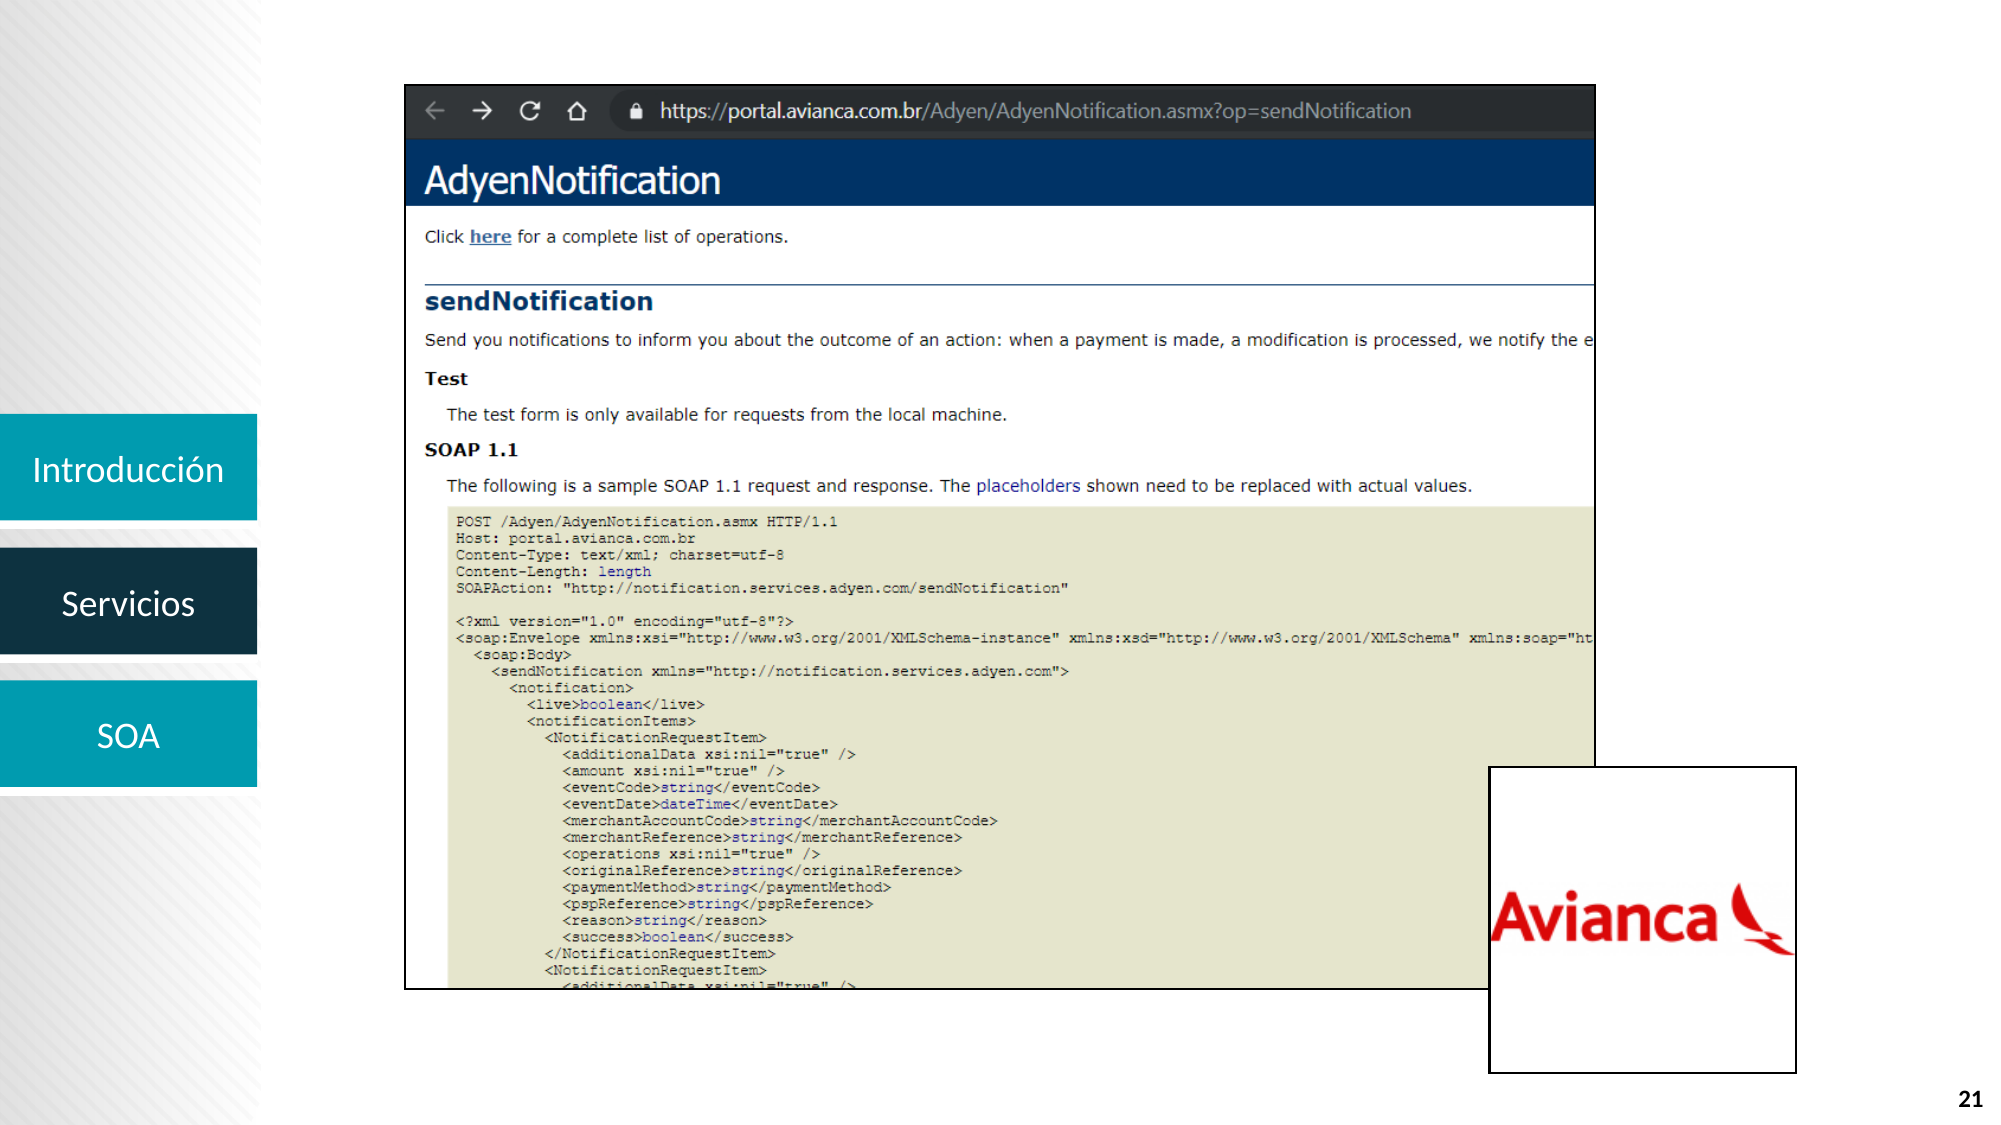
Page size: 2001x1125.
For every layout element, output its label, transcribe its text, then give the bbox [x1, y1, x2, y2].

slide_number 21 [1921, 1072, 2000, 1124]
picture [405, 85, 1796, 1073]
